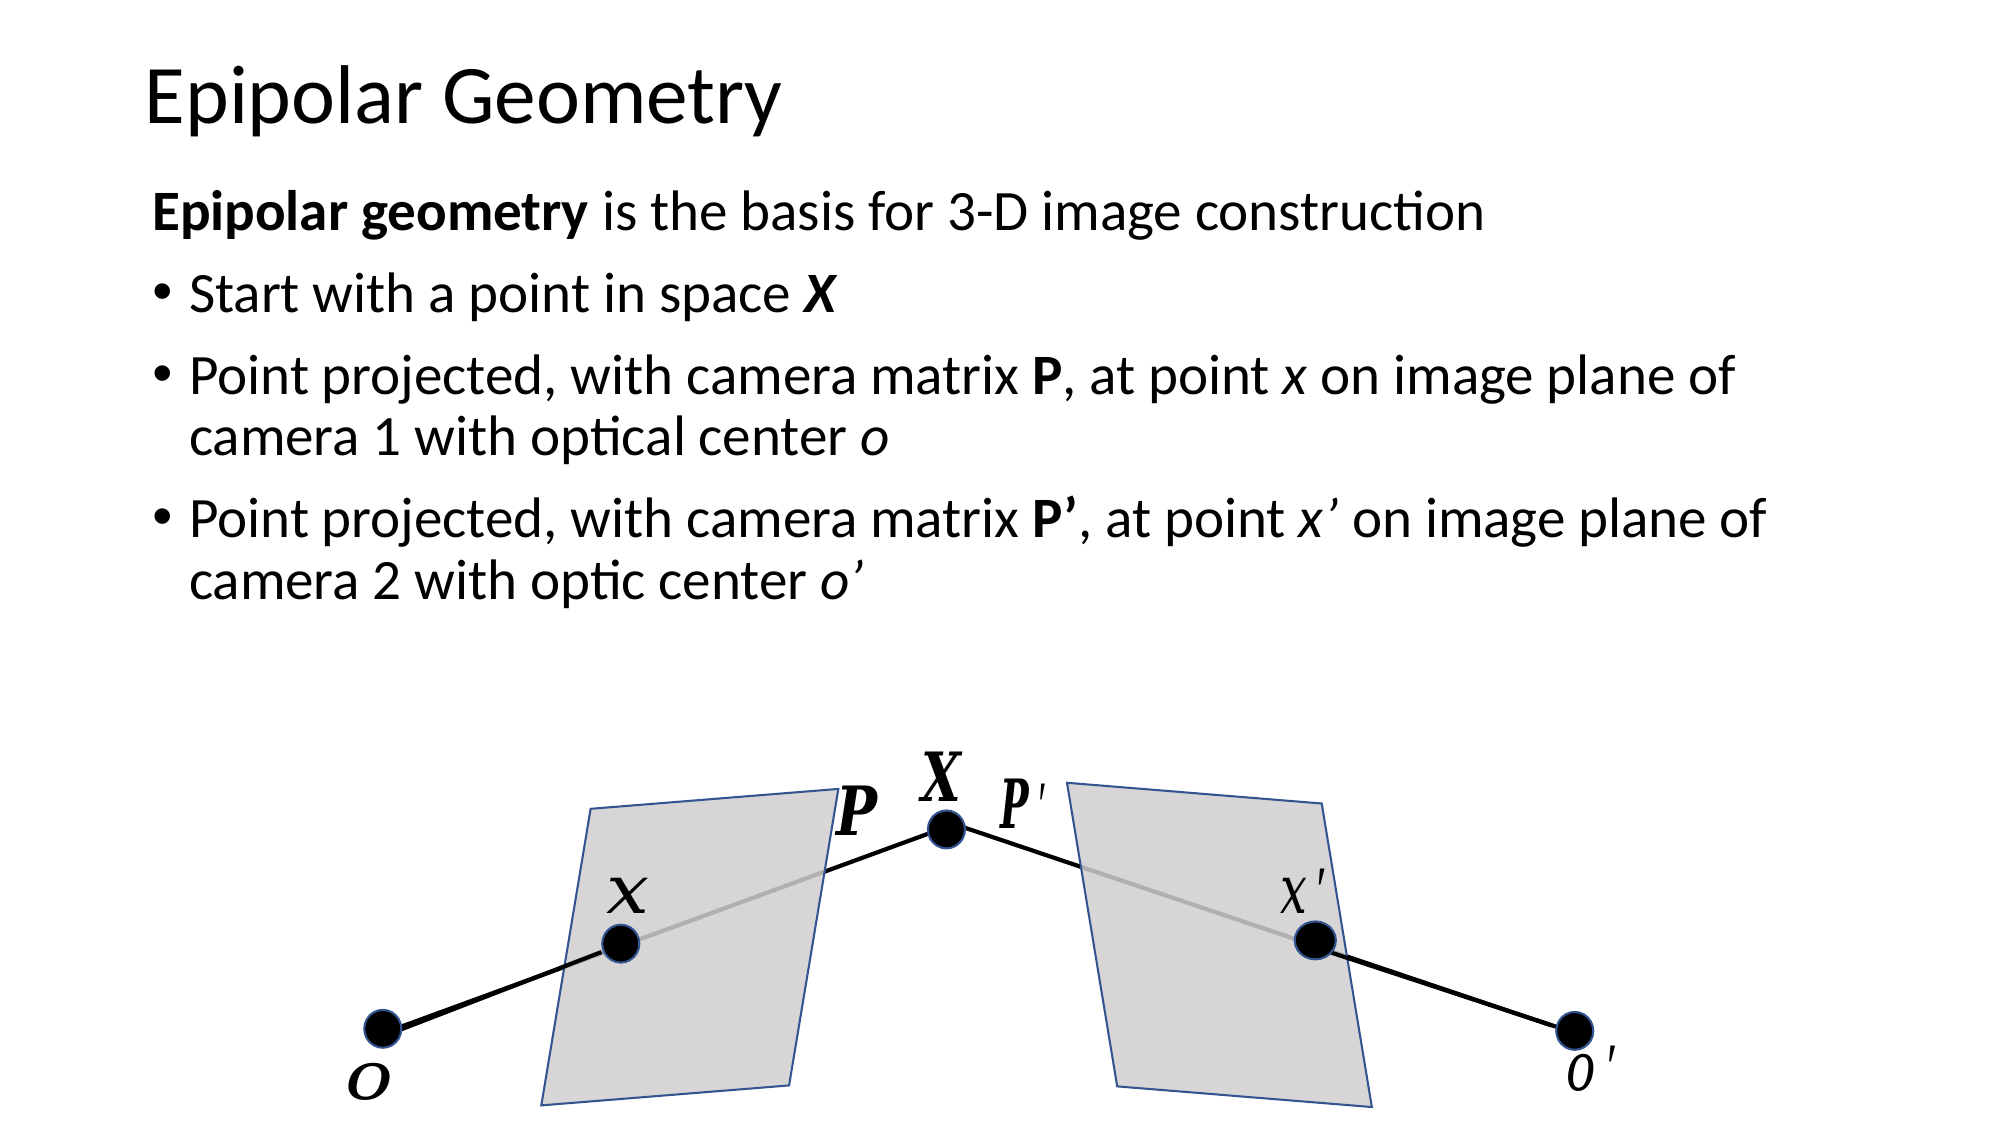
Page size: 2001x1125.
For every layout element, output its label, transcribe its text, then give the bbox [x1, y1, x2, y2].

list Epipolar geometry is the basis for 3-D image construction Start with a point in space X Point projected, with camera matrix P, at point x on image plane of camera 1 with optical center o Point projected, with camera matrix P’, at point x’ on image plane of camera 2 with optic center o’ [137, 173, 1863, 620]
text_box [402, 824, 955, 1027]
text_box [1065, 781, 1327, 824]
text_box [392, 951, 602, 1033]
text_box [540, 1027, 800, 1107]
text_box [1309, 945, 1564, 1030]
text_box [363, 1008, 402, 1049]
text_box [1555, 1010, 1595, 1051]
title Epipolar Geometry [129, 25, 1855, 169]
text_box [587, 787, 840, 824]
text_box [1106, 1026, 1374, 1109]
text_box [954, 824, 1552, 1026]
text_box [927, 809, 966, 824]
